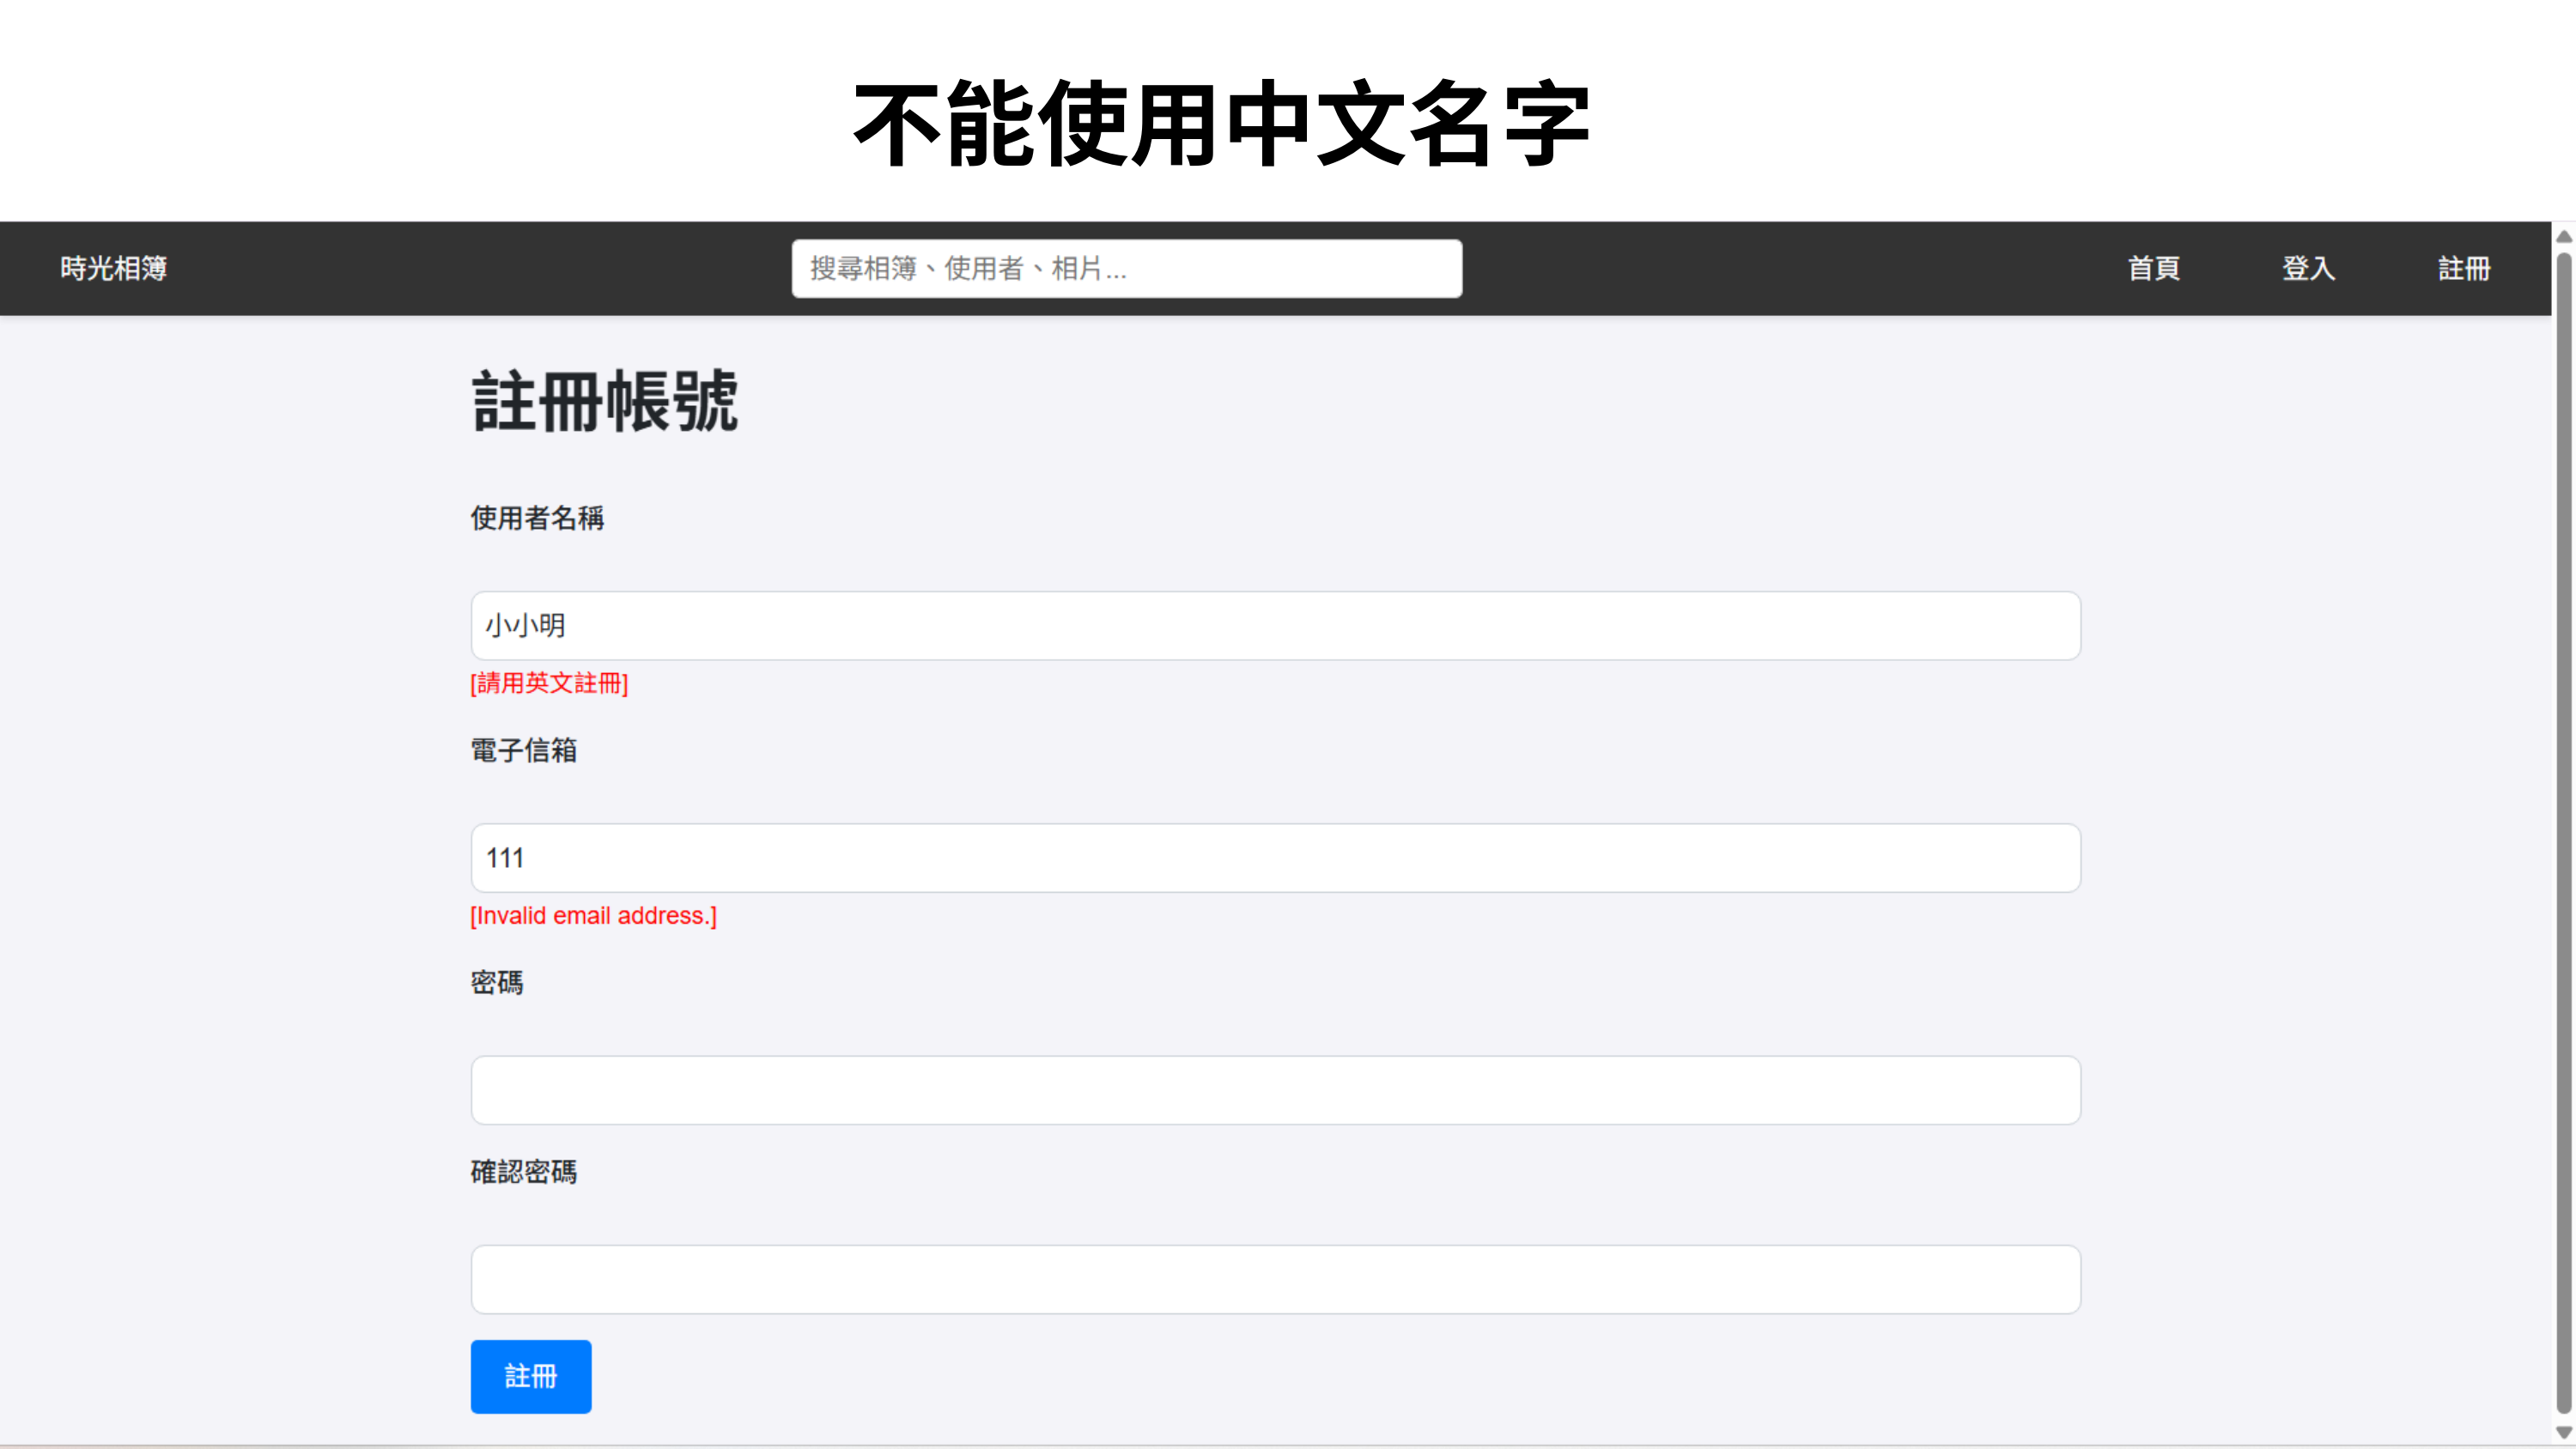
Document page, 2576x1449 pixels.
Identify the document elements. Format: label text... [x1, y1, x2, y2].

text_box [0, 221, 2576, 1449]
text_box 不能使用中文名字 [835, 46, 1610, 177]
